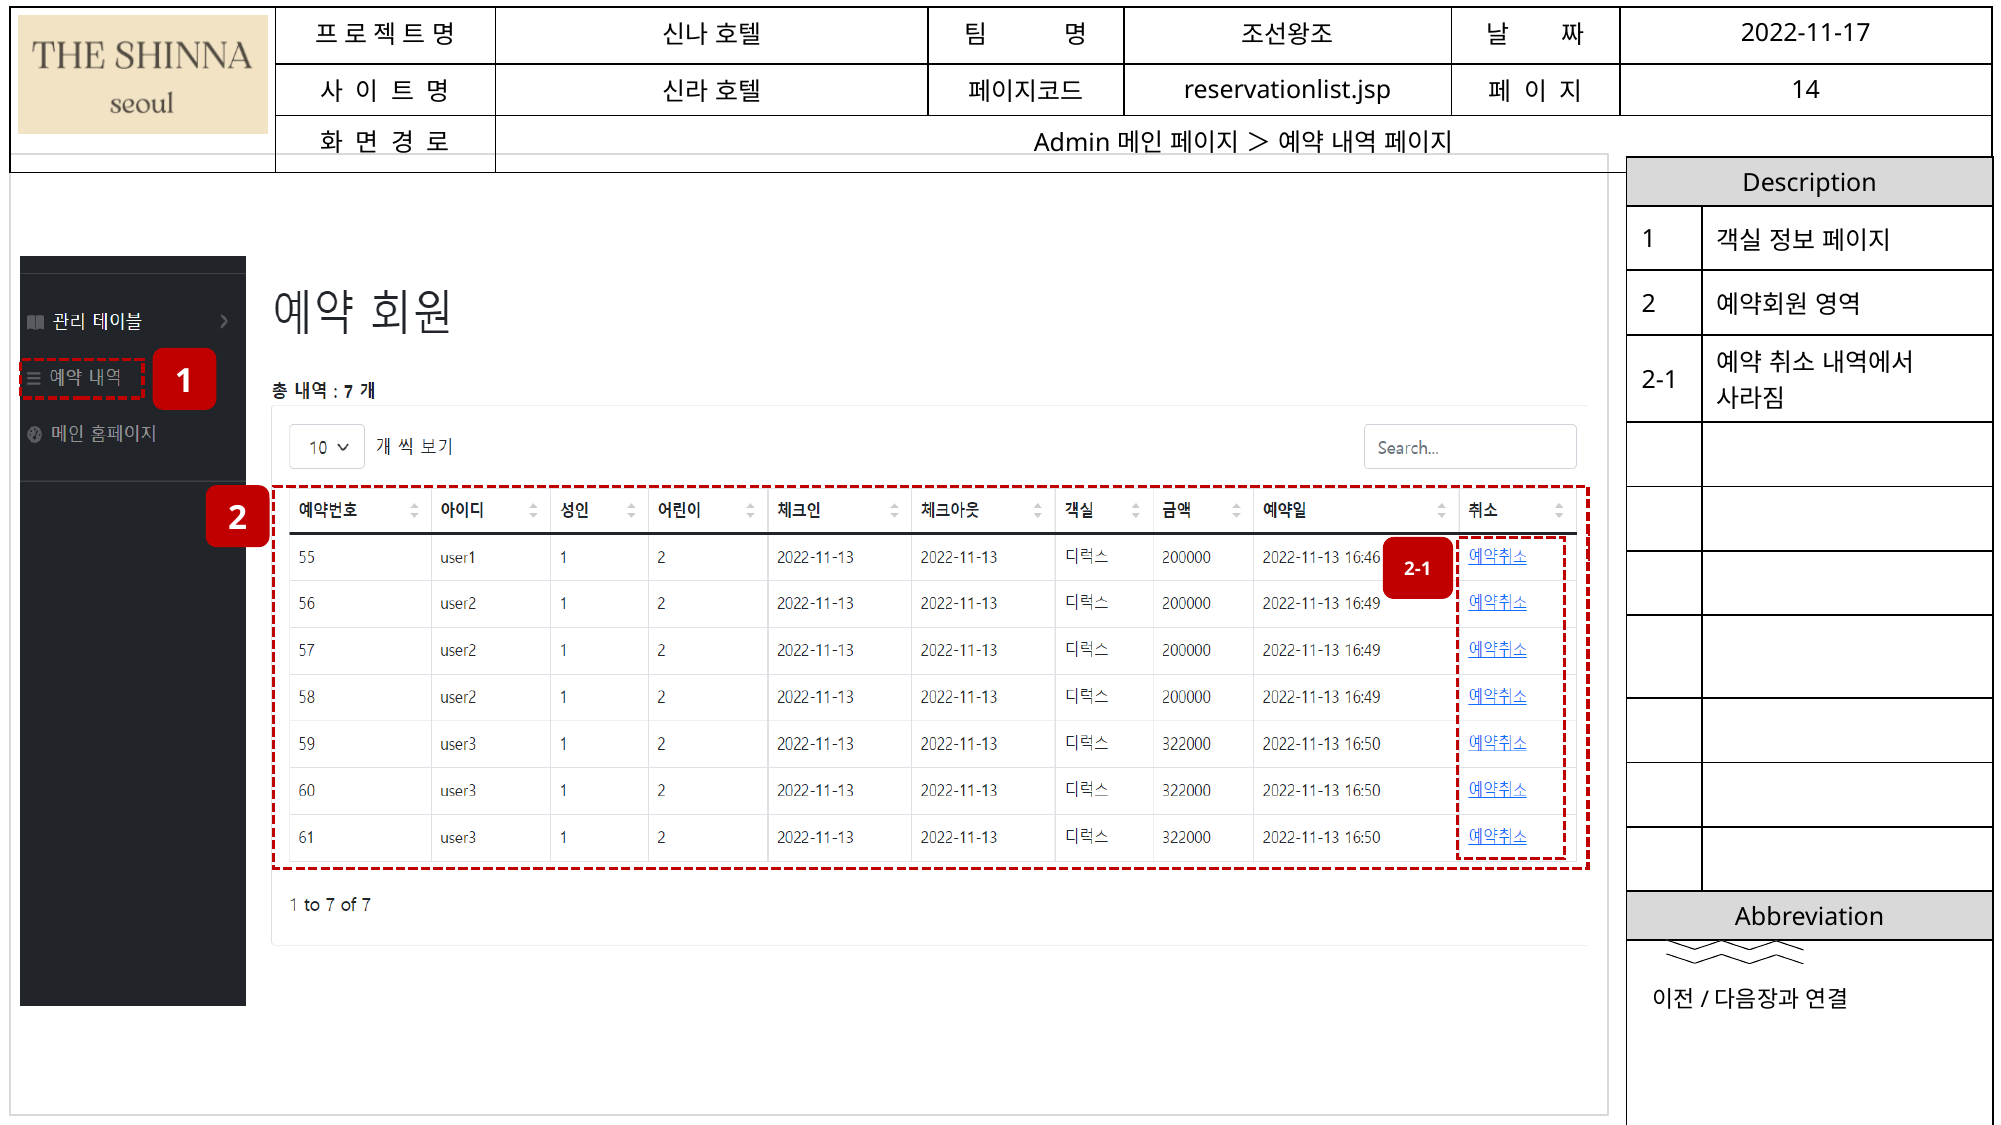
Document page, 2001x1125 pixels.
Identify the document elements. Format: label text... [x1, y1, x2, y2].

table_header 신나 호텔 [496, 8, 927, 63]
table_header 날짜 [1452, 8, 1619, 63]
table_cell 14 [1621, 65, 1991, 115]
table_cell [1703, 616, 1992, 697]
table_cell 페이지코드 [929, 65, 1123, 115]
table_cell [1627, 487, 1701, 550]
table_cell 화면경로 [276, 116, 495, 172]
table_cell [1627, 941, 1992, 1125]
picture [18, 15, 268, 134]
table_cell [1703, 487, 1992, 550]
table_cell Abbreviation [1627, 892, 1992, 939]
table_cell [1703, 699, 1992, 762]
table_cell [1627, 616, 1701, 697]
table_header 팀명 [929, 8, 1123, 63]
table_cell 신라 호텔 [496, 65, 927, 115]
table_header Description [1627, 158, 1992, 205]
table_cell [1703, 423, 1992, 486]
text_box [10, 173, 1609, 1116]
table_cell [1703, 828, 1992, 890]
table_cell 1 [1627, 207, 1701, 269]
table_cell [1703, 552, 1992, 614]
table_header 프로젝트명 [276, 8, 495, 63]
table_cell 2-1 [1627, 336, 1701, 421]
table_cell 2 [1627, 271, 1701, 334]
table_header 조선왕조 [1125, 8, 1451, 63]
table_cell [1703, 763, 1992, 826]
table_cell 예약 취소 내역에서 사라짐 [1703, 336, 1992, 421]
table_cell [1627, 423, 1701, 486]
table_cell [1627, 763, 1701, 826]
picture [20, 256, 1589, 1006]
table_header 2022-11-17 [1621, 8, 1991, 63]
table_cell Admin메인 페이지 ＞ 예약 내역 페이지 [496, 116, 1991, 172]
table_header [11, 8, 275, 172]
table_cell 예약회원 영역 [1703, 271, 1992, 334]
table_cell 사이트명 [276, 65, 495, 115]
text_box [1637, 936, 1879, 1023]
table_cell reservationlist.jsp [1125, 65, 1451, 115]
table_cell 페이지 [1452, 65, 1619, 115]
table_cell 객실 정보 페이지 [1703, 207, 1992, 269]
table_cell [1627, 828, 1701, 890]
table_cell [1627, 552, 1701, 614]
table_cell [1627, 699, 1701, 762]
